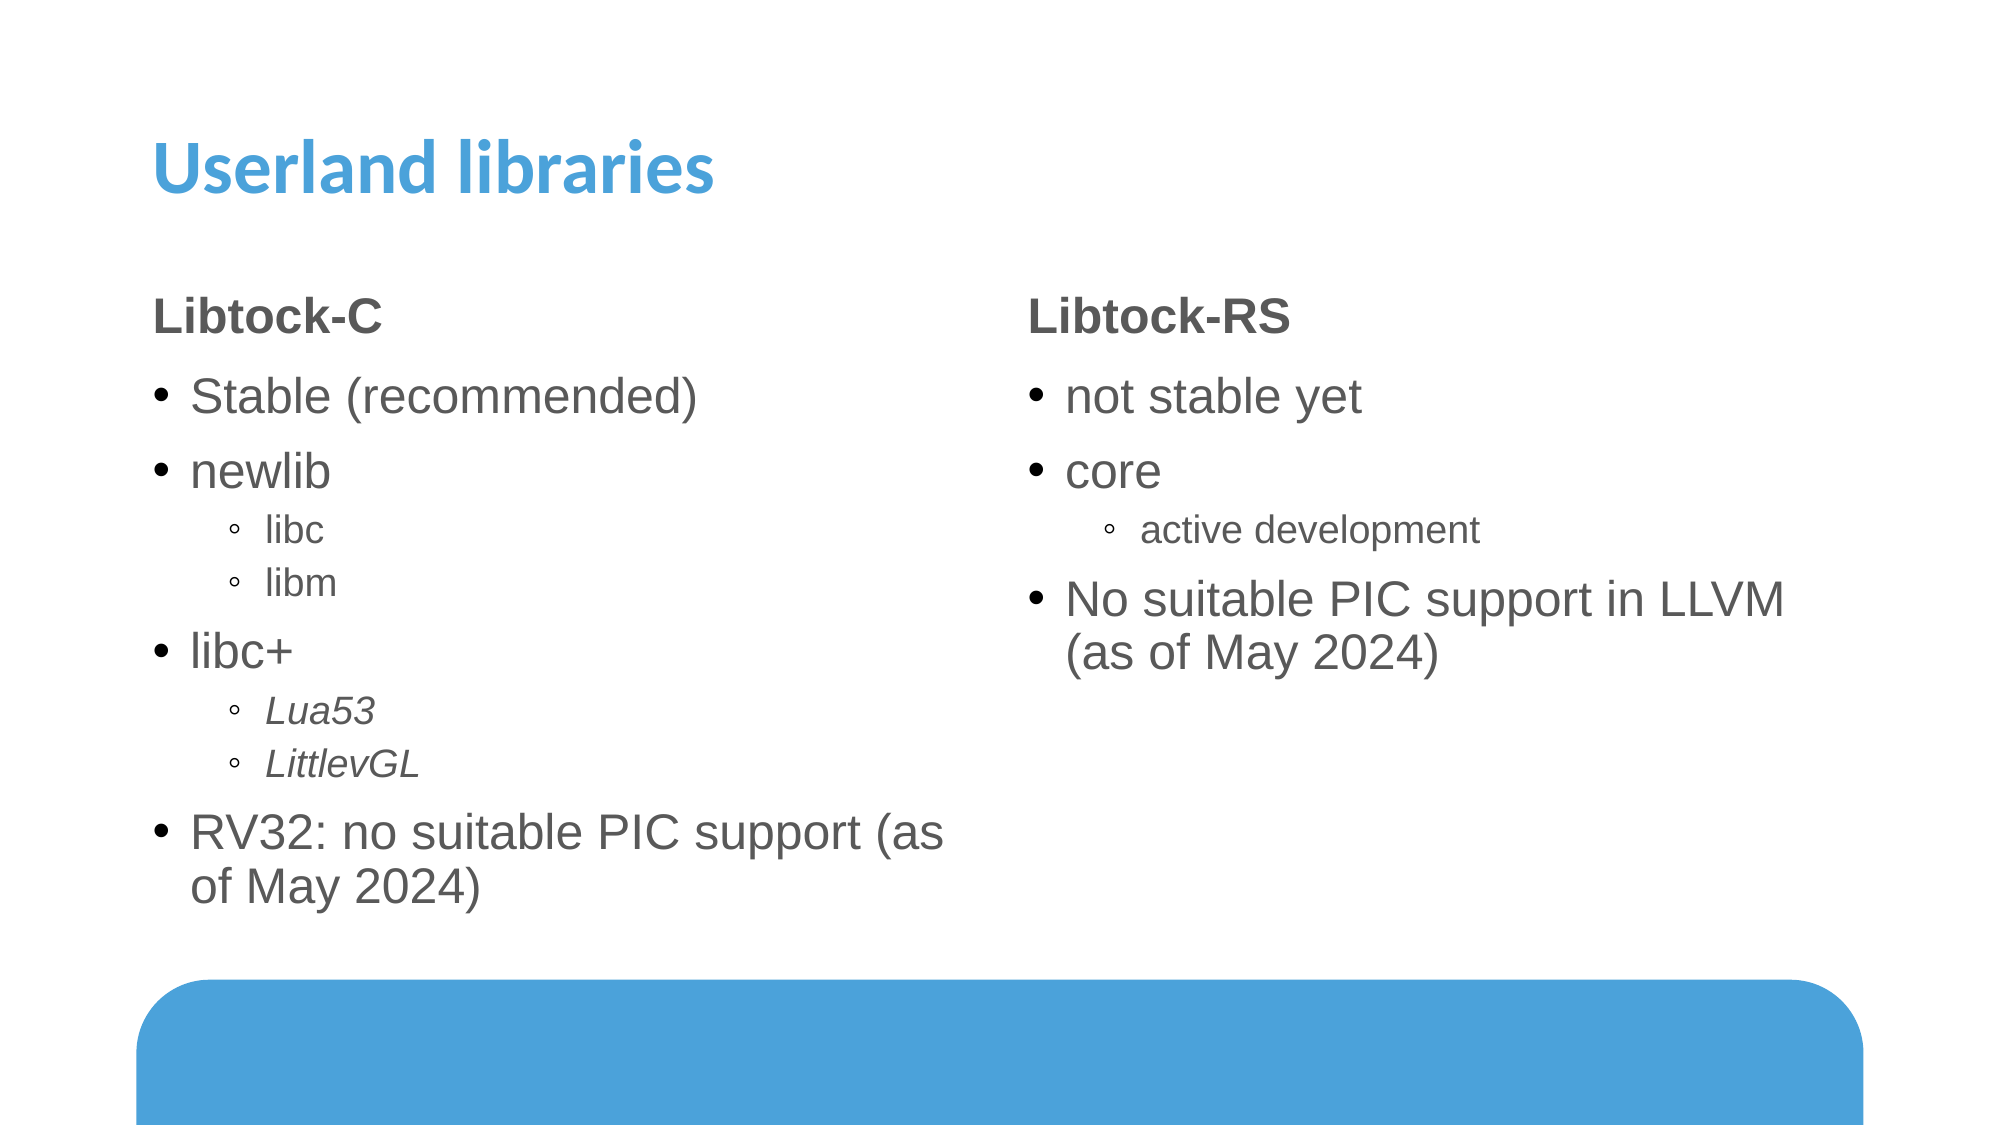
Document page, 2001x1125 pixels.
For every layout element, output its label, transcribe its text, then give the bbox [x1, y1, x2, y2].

list Libtock-RS [1012, 275, 1863, 353]
list not stable yet core active development No suitable PIC support in LLVM (as of May 2024) [1012, 362, 1863, 981]
list Libtock-C [137, 275, 984, 353]
list Stable (recommended) newlib libc libm libc+ Lua53 LittlevGL RV32: no suitable PIC support (as of May 2024) [137, 362, 984, 981]
title Userland libraries [137, 59, 1863, 278]
